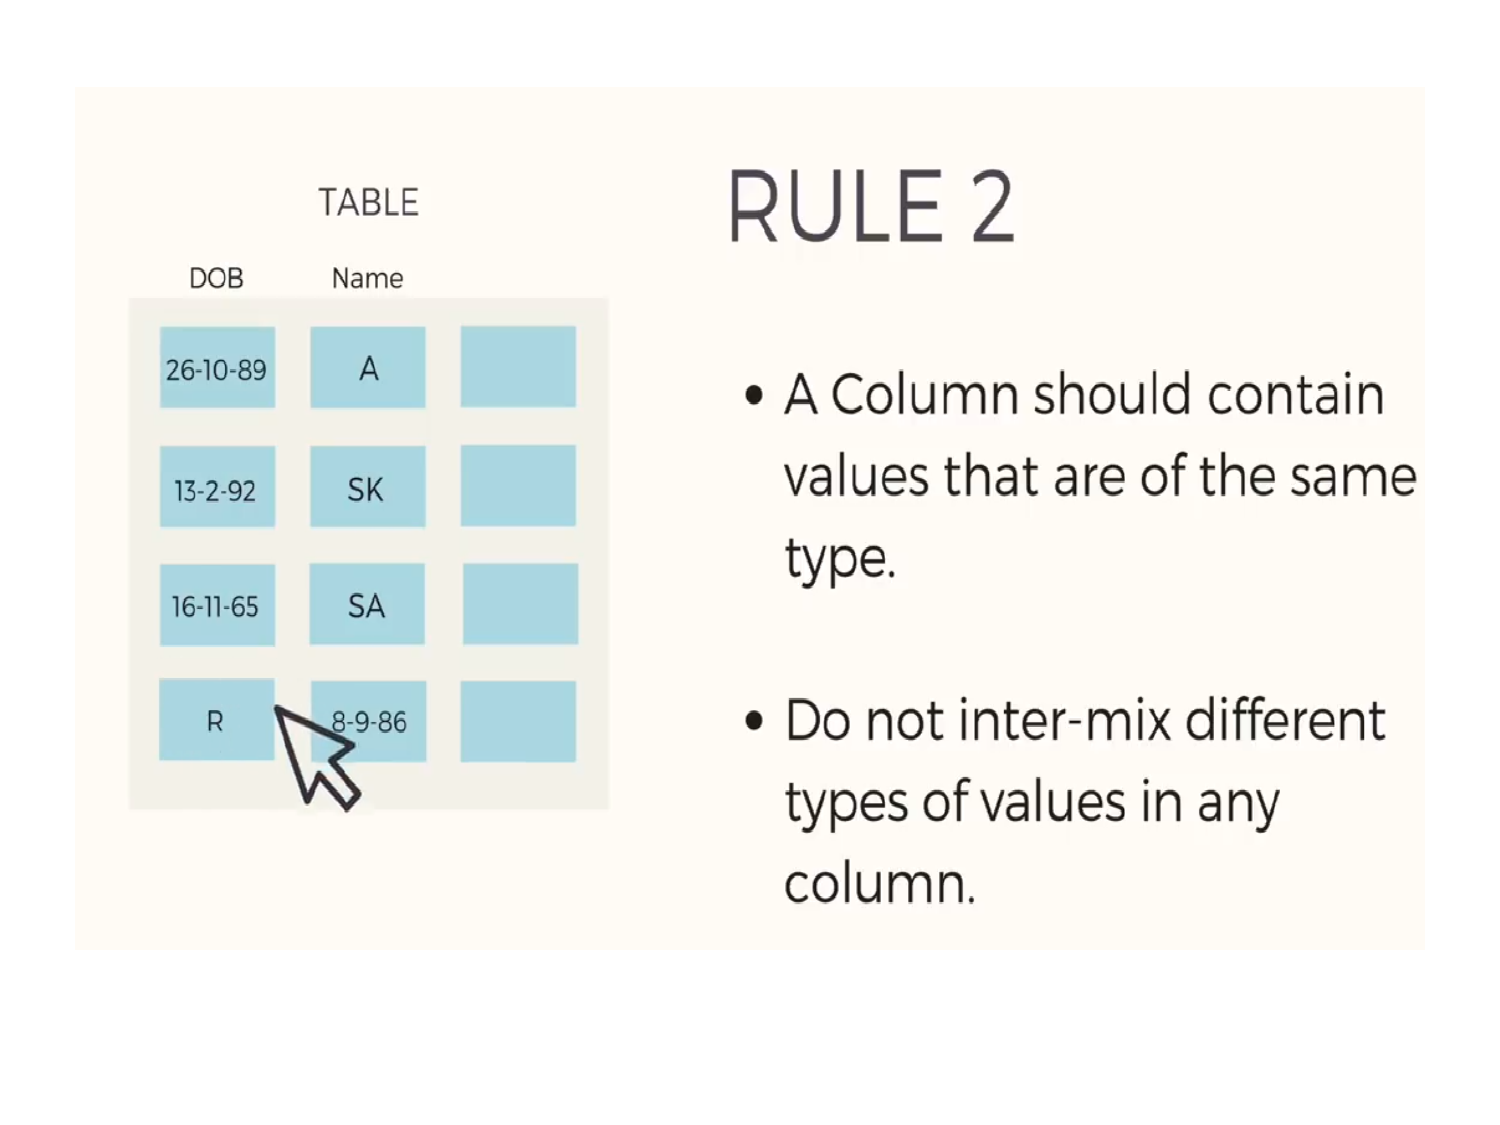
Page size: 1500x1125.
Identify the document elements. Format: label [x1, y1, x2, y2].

list [74, 87, 1426, 951]
